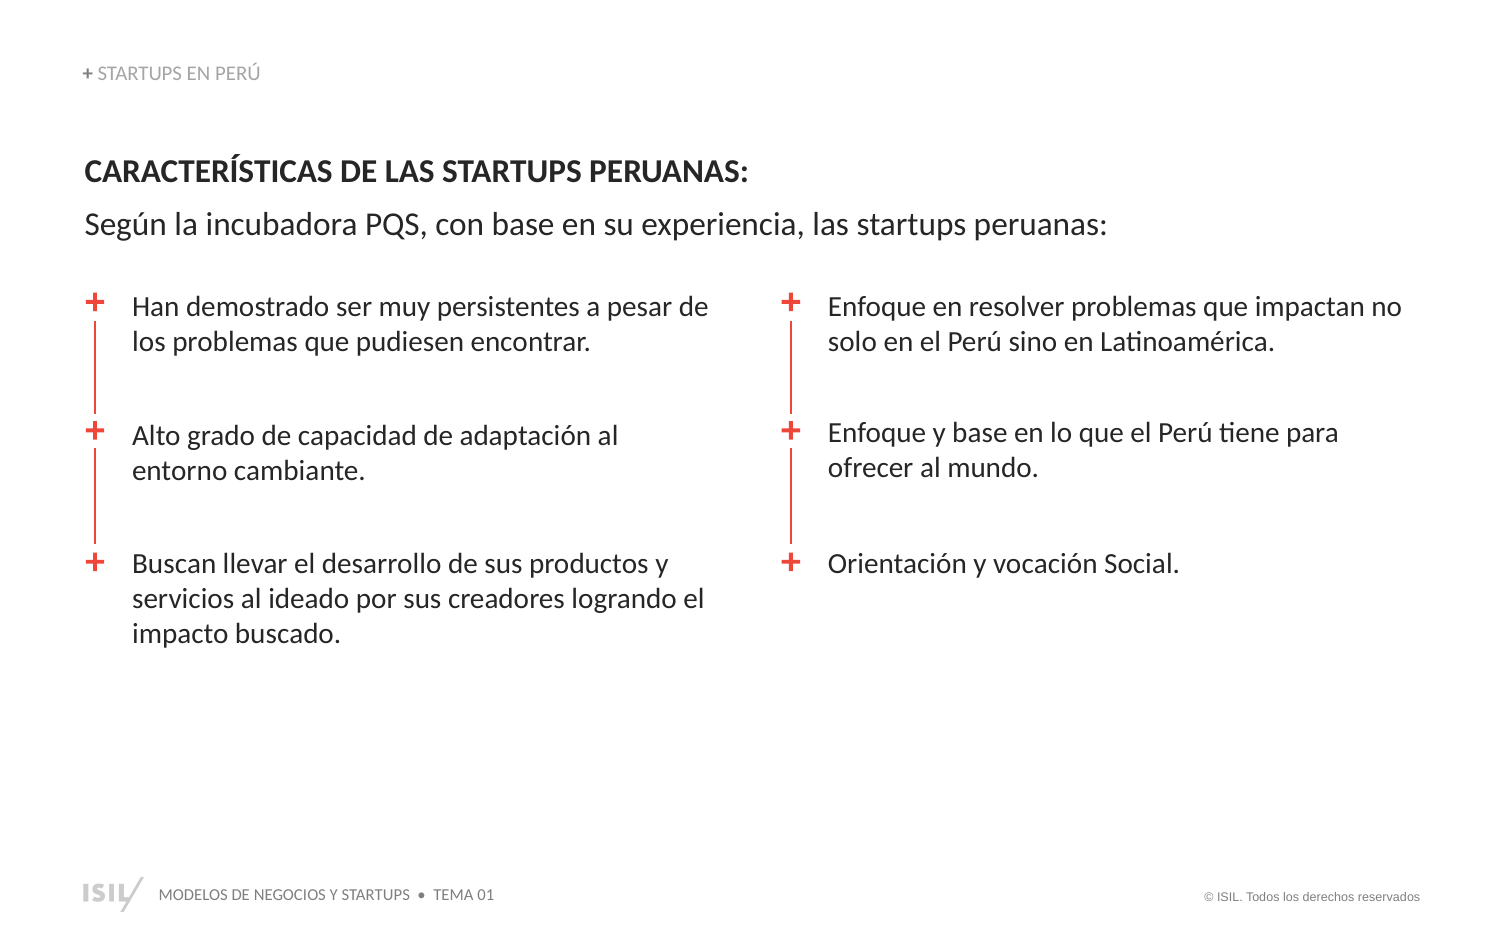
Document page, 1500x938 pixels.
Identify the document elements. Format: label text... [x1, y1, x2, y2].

text_box [781, 421, 801, 440]
text_box + STARTUPS EN PERÚ [82, 61, 780, 85]
text_box [85, 292, 105, 312]
text_box Alto grado de capacidad de adaptación al entorno cambiante. [130, 416, 721, 487]
text_box [85, 421, 105, 440]
text_box [781, 292, 801, 312]
text_box [85, 552, 105, 572]
text_box Enfoque en resolver problemas que impactan no solo en el Perú sino en Latinoamérica. [826, 287, 1417, 358]
text_box CARACTERÍSTICAS DE LAS STARTUPS PERUANAS: Según la incubadora PQS, con base en su experiencia, las startups peruanas: [82, 149, 1370, 243]
text_box [781, 552, 801, 572]
text_box Buscan llevar el desarrollo de sus productos y servicios al ideado por sus creadores logrando el impacto buscado. [130, 544, 721, 650]
text_box Orientación y vocación Social. [826, 544, 1417, 580]
text_box Enfoque y base en lo que el Perú tiene para ofrecer al mundo. [826, 413, 1417, 484]
text_box Han demostrado ser muy persistentes a pesar de los problemas que pudiesen encontrar. [130, 287, 721, 358]
